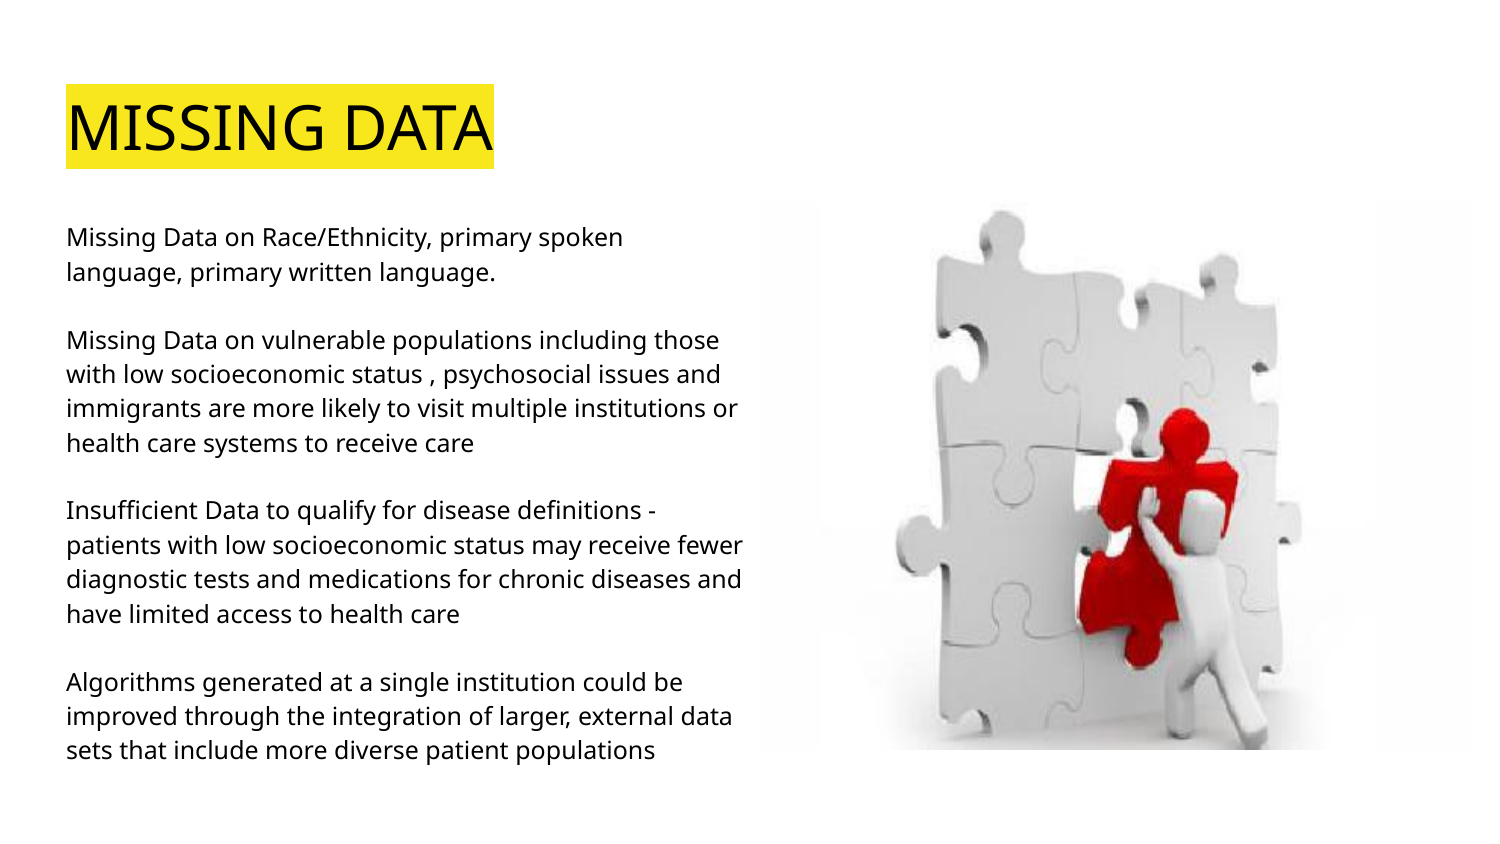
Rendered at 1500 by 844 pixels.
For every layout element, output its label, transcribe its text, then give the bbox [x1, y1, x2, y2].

picture [760, 202, 1471, 750]
list Missing Data on Race/Ethnicity, primary spoken language, primary written language. Missing Data on vulnerable populations including those with low socioeconomic status , psychosocial issues and immigrants are more likely to visit multiple institutions or health care systems to receive care Insufficient Data to qualify for disease definitions - patients with low socioeconomic status may receive fewer diagnostic tests and medications for chronic diseases and have limited access to health care Algorithms generated at a single institution could be improved through the integration of larger, external data sets that include more diverse patient populations [51, 202, 761, 790]
title MISSING DATA [51, 72, 1449, 167]
